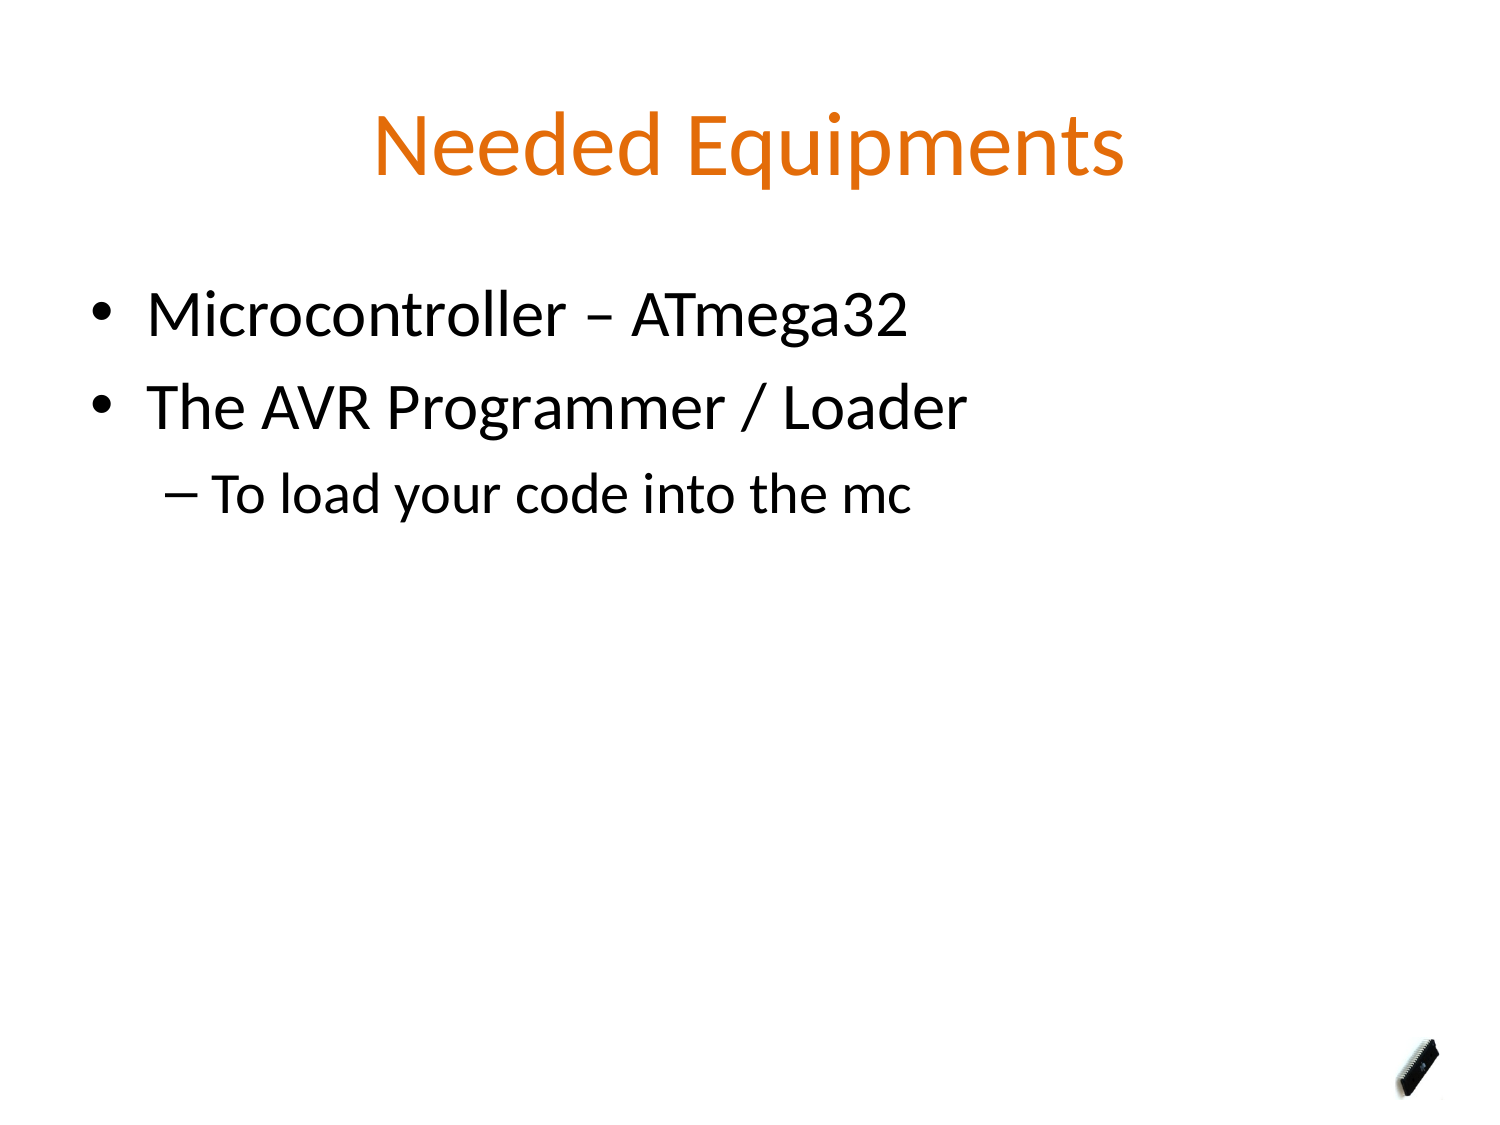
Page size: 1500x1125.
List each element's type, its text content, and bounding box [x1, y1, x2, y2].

picture [1387, 1037, 1450, 1100]
list Microcontroller – ATmega32 The AVR Programmer / Loader To load your code into the mc [75, 262, 1425, 1005]
title Needed Equipments [75, 45, 1425, 233]
